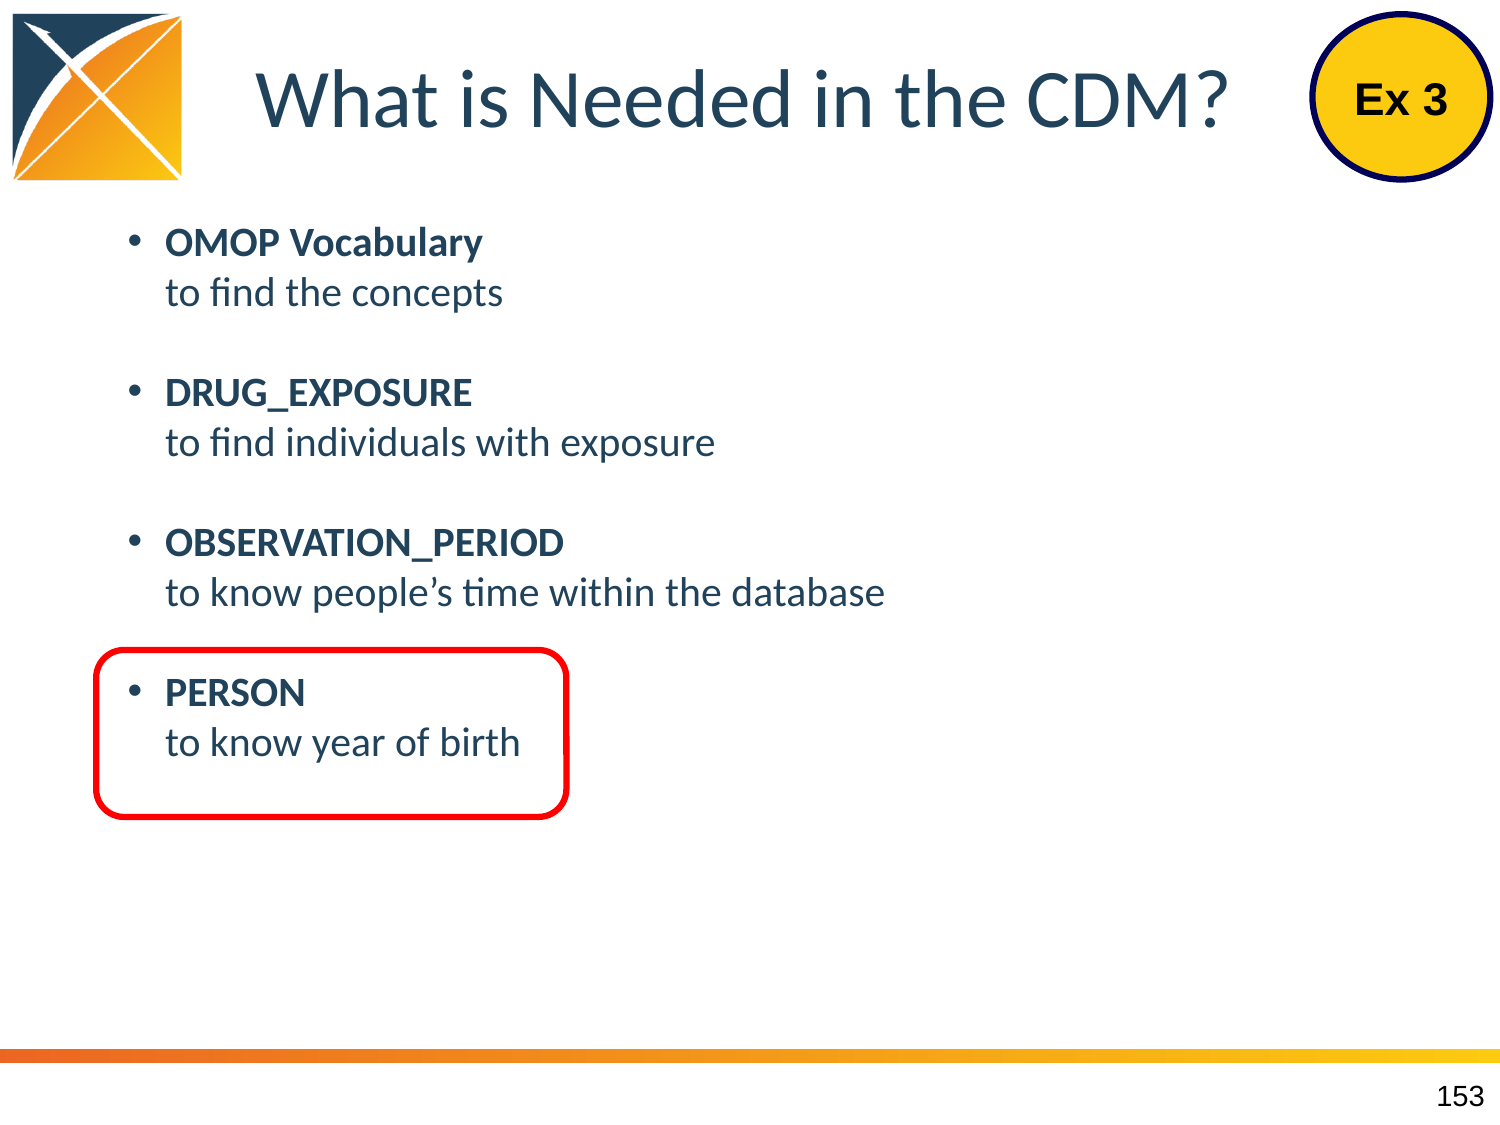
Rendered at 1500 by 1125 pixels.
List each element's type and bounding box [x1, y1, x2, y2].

slide_number [1149, 1065, 1500, 1125]
list [75, 200, 1425, 1005]
text_box [1312, 14, 1491, 180]
picture [0, 0, 206, 200]
title [187, 24, 1300, 163]
text_box [96, 649, 567, 817]
